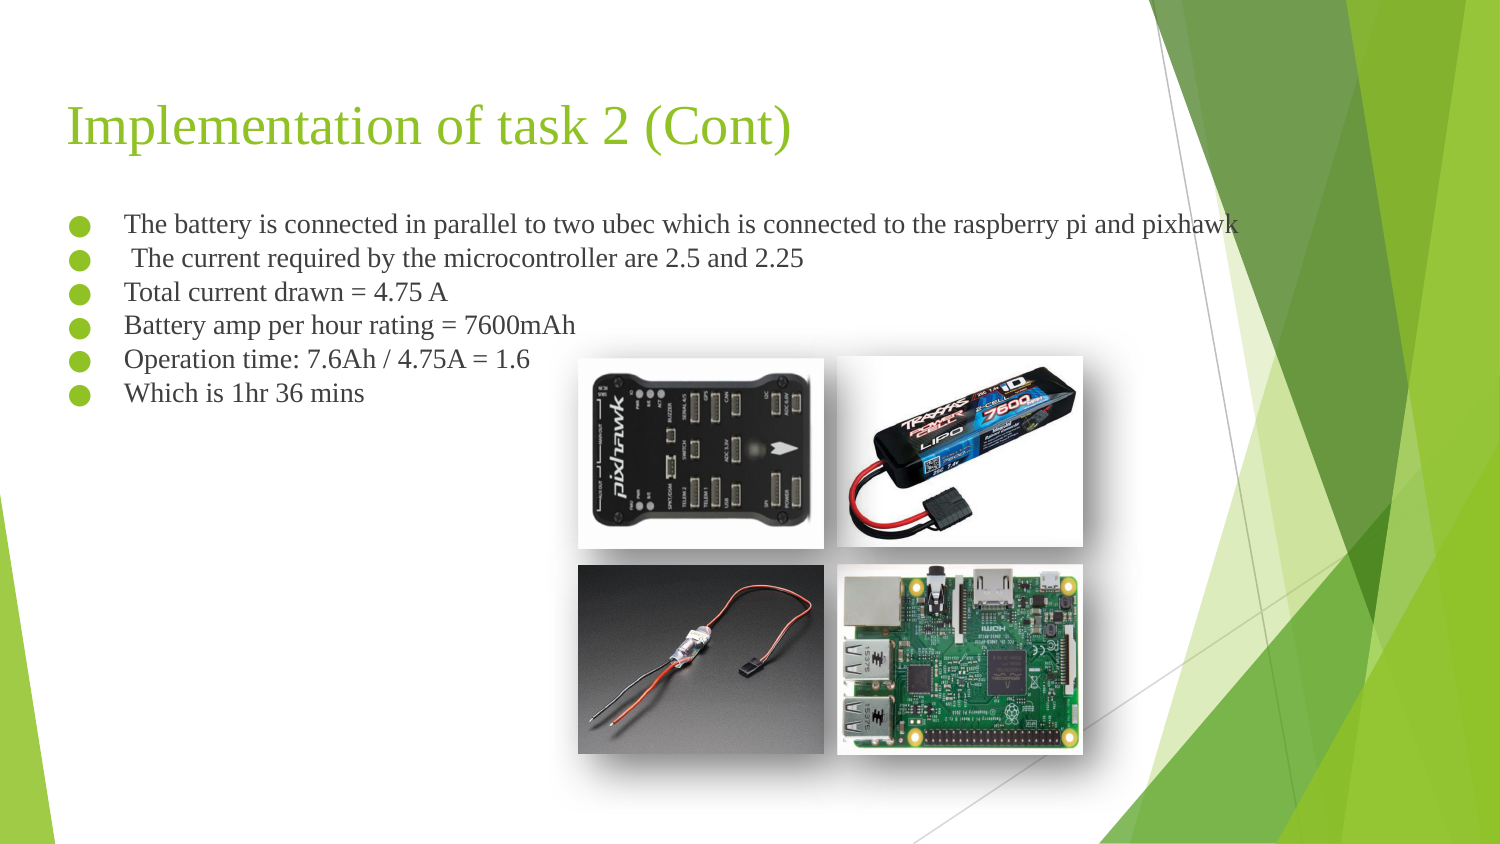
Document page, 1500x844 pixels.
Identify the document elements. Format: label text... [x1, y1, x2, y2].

picture [837, 356, 1083, 547]
picture [837, 564, 1083, 755]
list The battery is connected in parallel to two ubec which is connected to the raspberry pi and pixhawk The current required by the microcontroller are 2.5 and 2.25 Total current drawn = 4.75 A Battery amp per hour rating = 7600mAh Operation time: 7.6Ah / 4.75A = 1.6 Which is 1hr 36 mins [34, 190, 1466, 554]
title Implementation of task 2 (Cont) [51, 72, 1449, 167]
picture [578, 330, 824, 755]
